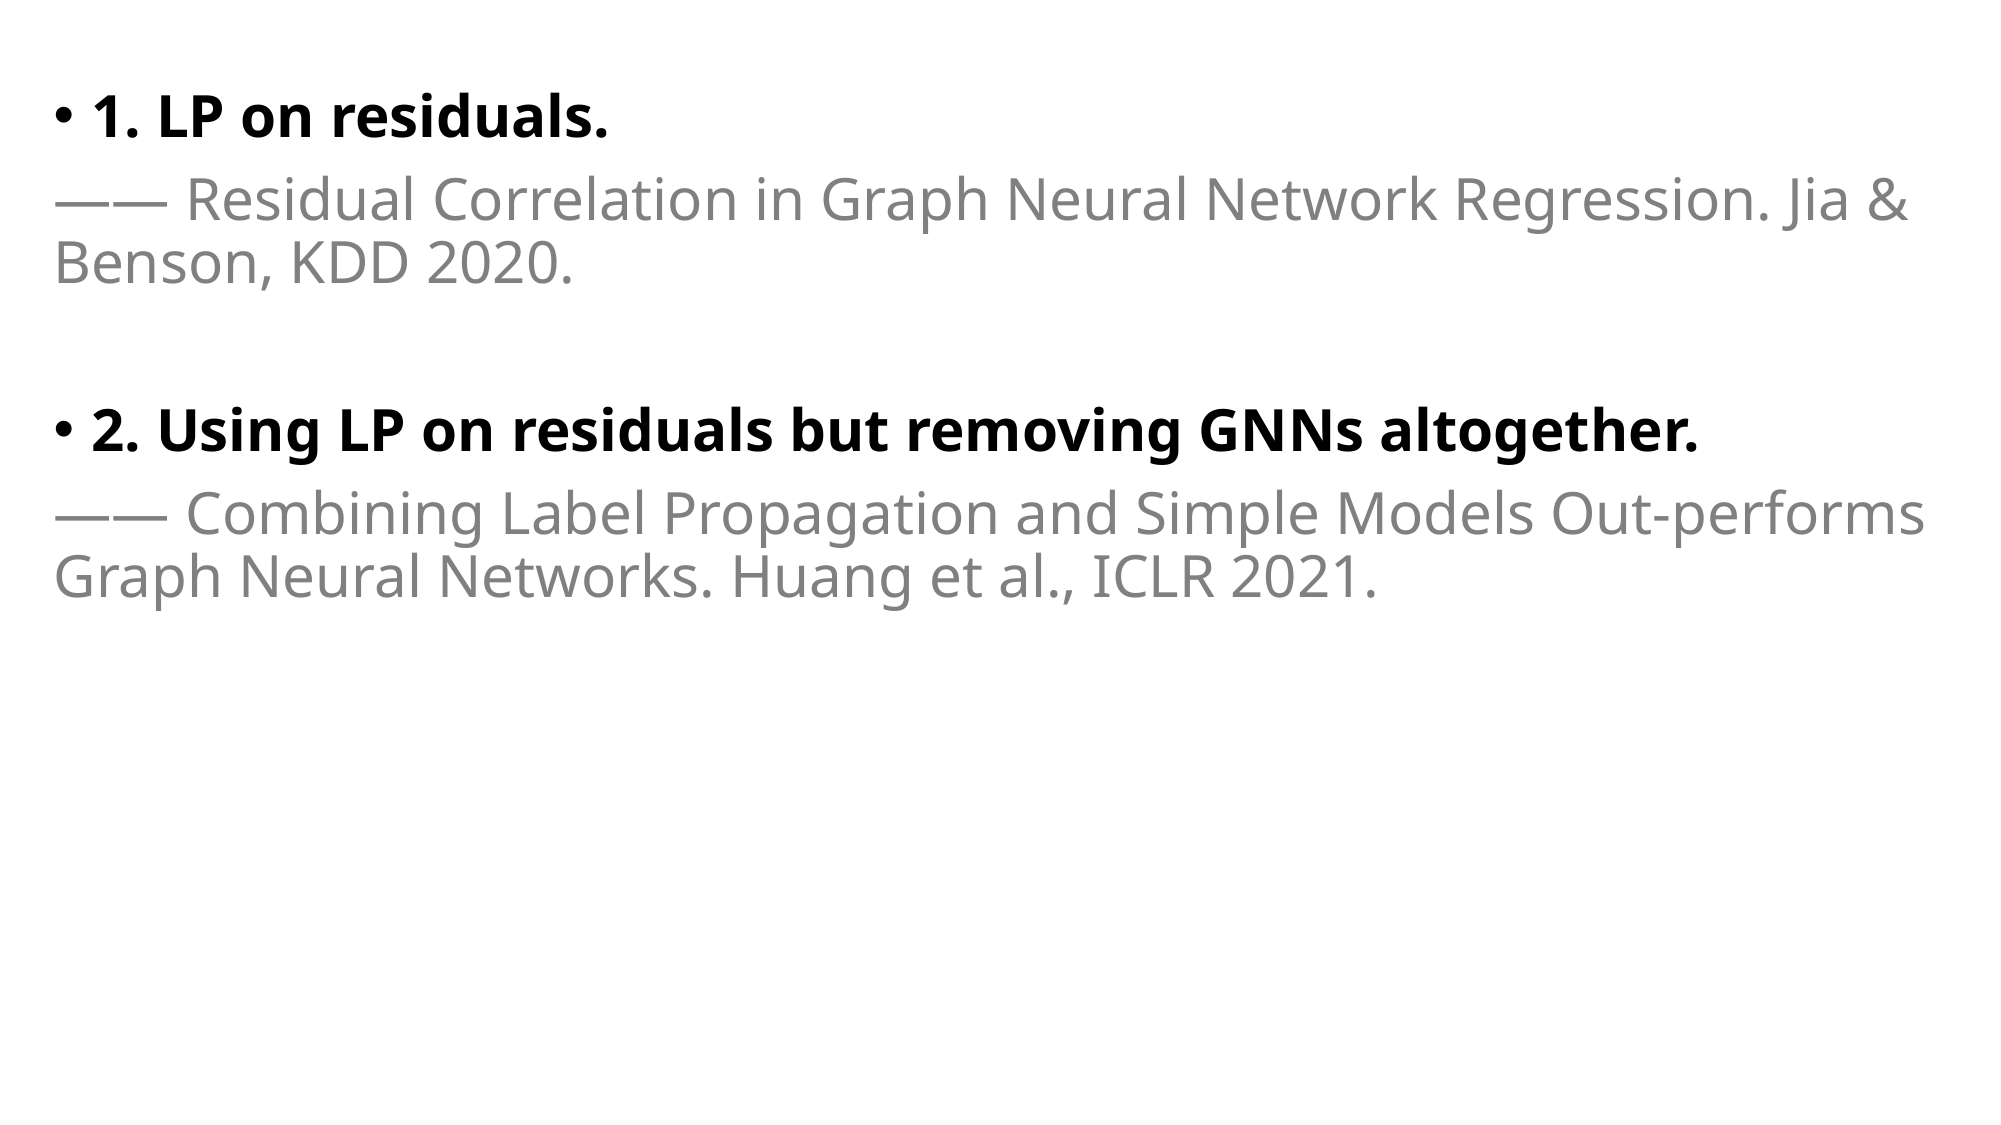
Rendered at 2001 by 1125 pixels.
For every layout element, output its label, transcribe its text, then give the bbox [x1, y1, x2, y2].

list 1. LP on residuals. —— Residual Correlation in Graph Neural Network Regression. Jia & Benson, KDD 2020. 2. Using LP on residuals but removing GNNs altogether. —— Combining Label Propagation and Simple Models Out-performs Graph Neural Networks. Huang et al., ICLR 2021. [38, 79, 1987, 1009]
